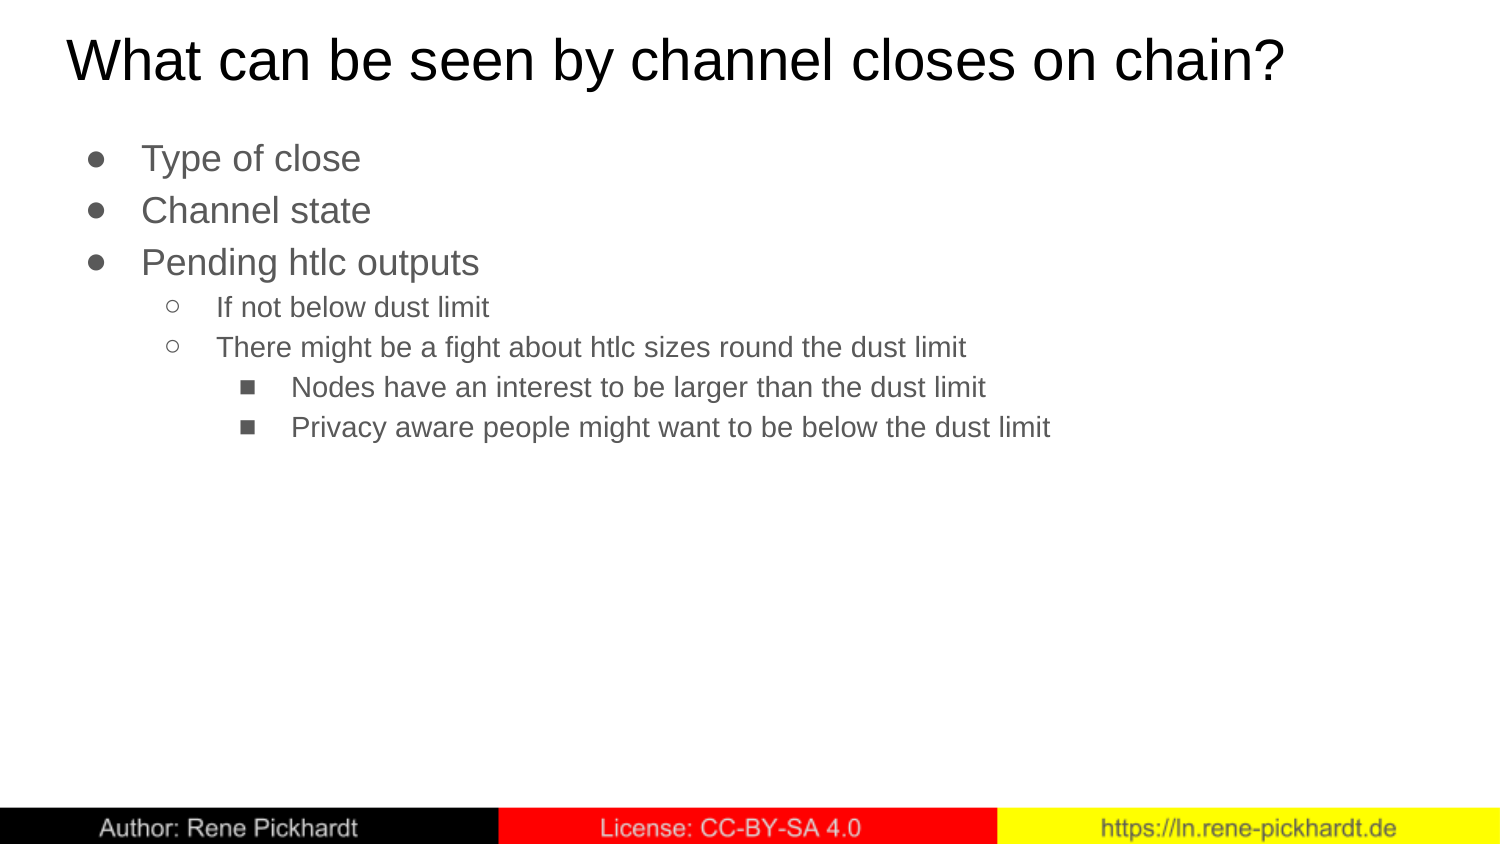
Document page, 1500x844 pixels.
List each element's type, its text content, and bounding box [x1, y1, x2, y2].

title What can be seen by channel closes on chain? [51, 7, 1449, 102]
picture [0, 0, 1500, 844]
list Type of close Channel state Pending htlc outputs If not below dust limit There might be a fight about htlc sizes round the dust limit Nodes have an interest to be larger than the dust limit Privacy aware people might want to be below the dust limit [51, 112, 1449, 674]
